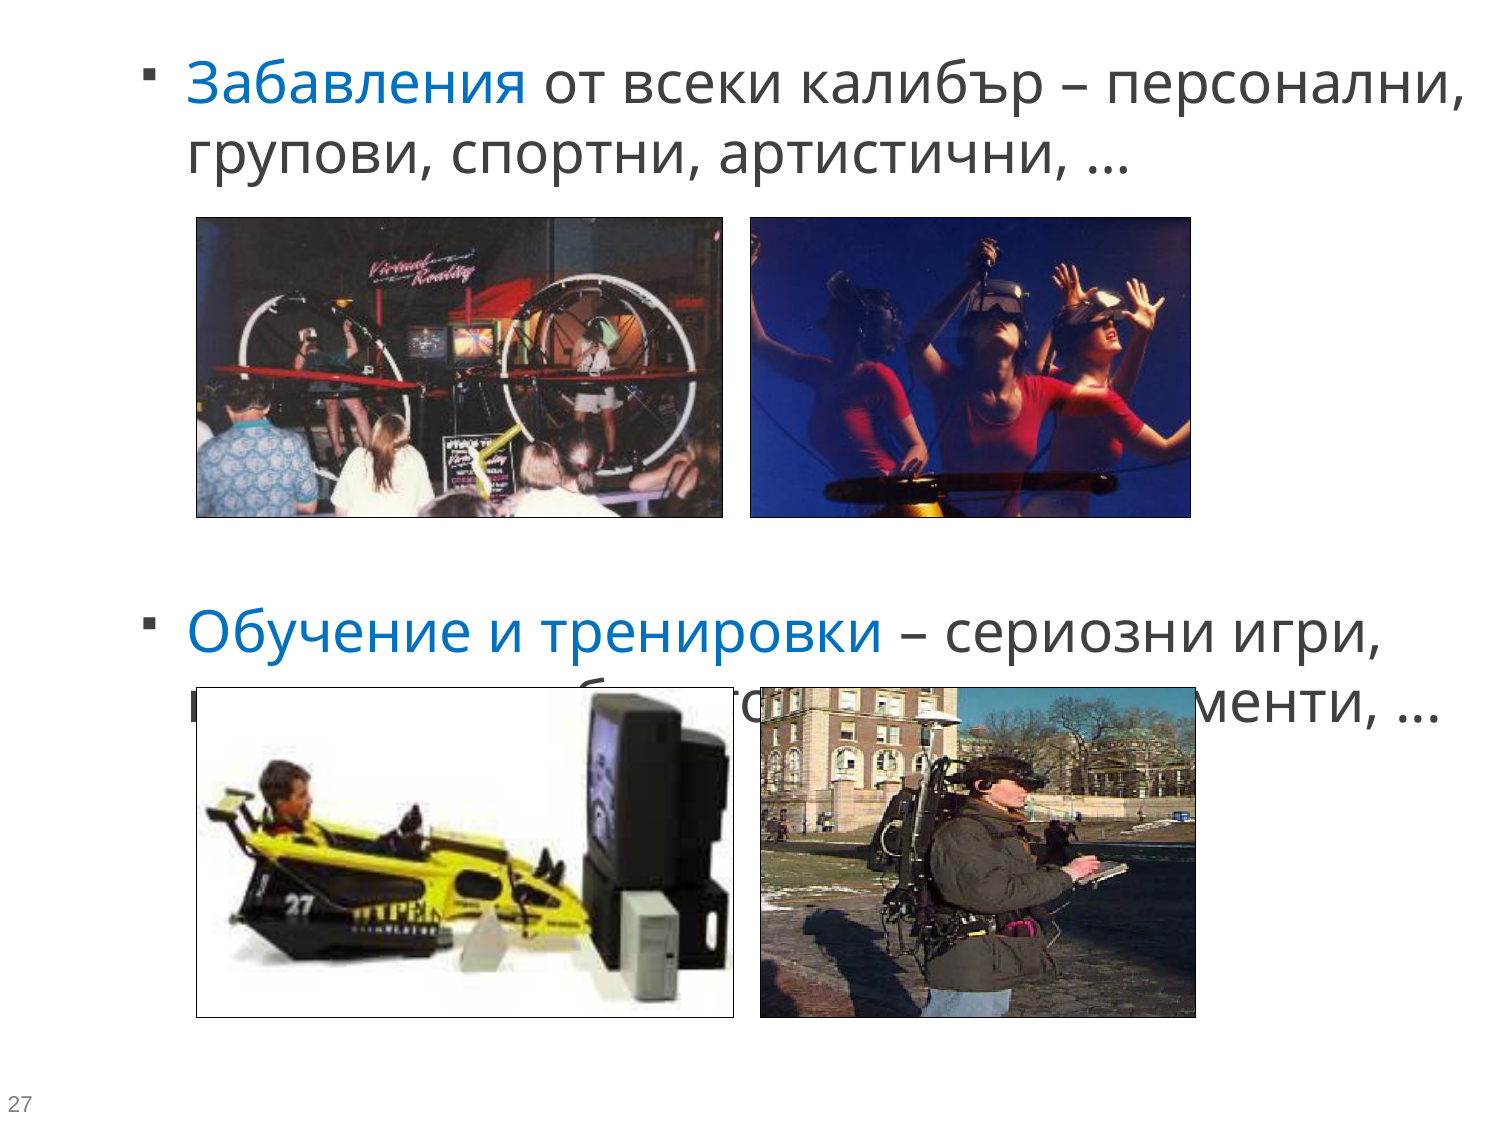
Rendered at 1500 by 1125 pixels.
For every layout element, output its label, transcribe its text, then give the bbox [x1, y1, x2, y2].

picture [749, 217, 1191, 518]
text_box [196, 687, 734, 1018]
picture [195, 217, 723, 518]
text_box [760, 687, 1196, 1018]
list Забавления от всеки калибър – персонални, групови, спортни, артистични, … Обучение и тренировки – сериозни игри, виртуални лаборатории и експерименти, ... [50, 37, 1488, 1113]
